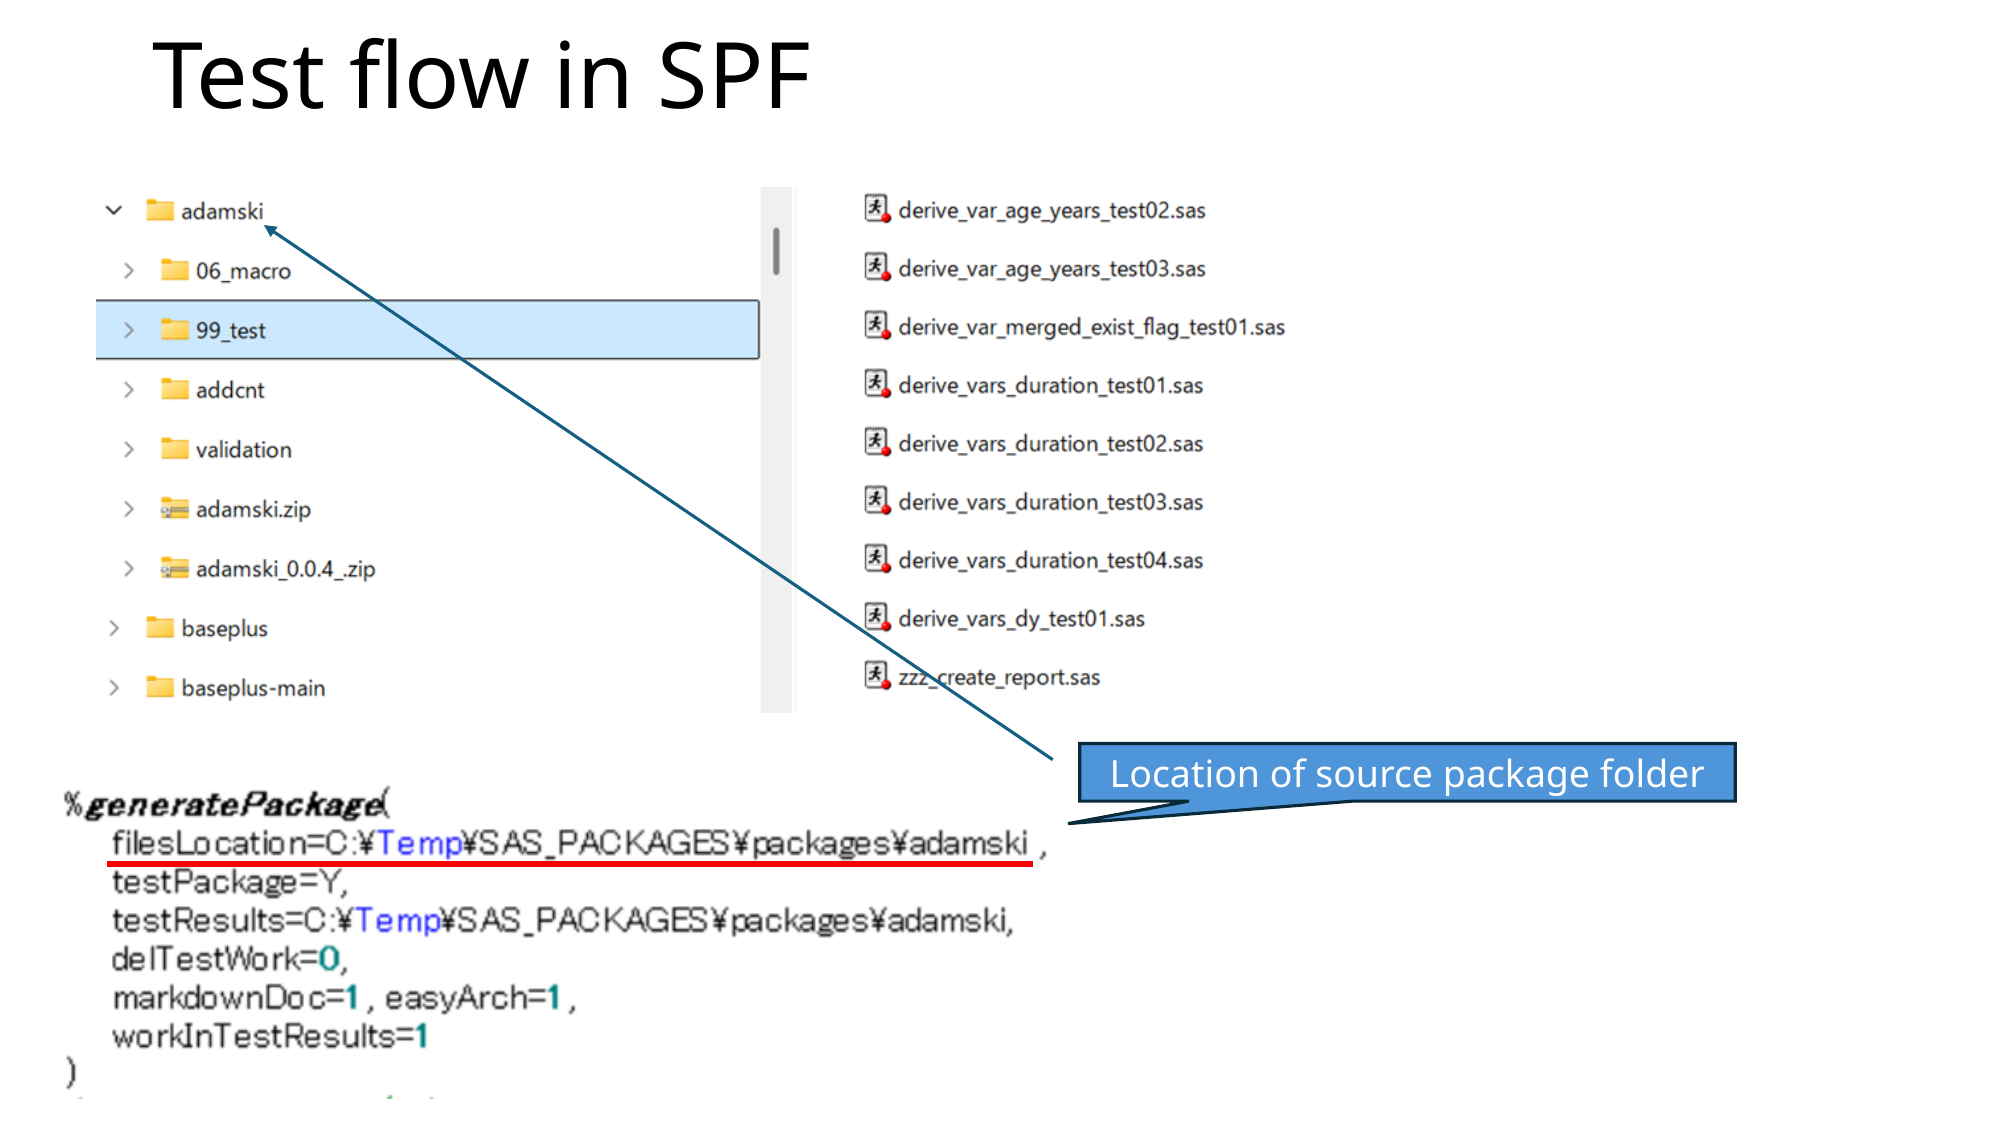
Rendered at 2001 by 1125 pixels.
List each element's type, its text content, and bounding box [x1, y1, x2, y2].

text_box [263, 224, 1054, 761]
title Test flow in SPF [137, 0, 1863, 158]
picture [95, 187, 1311, 714]
picture [52, 775, 1081, 1099]
text_box Location of source package folder [1078, 741, 1737, 825]
